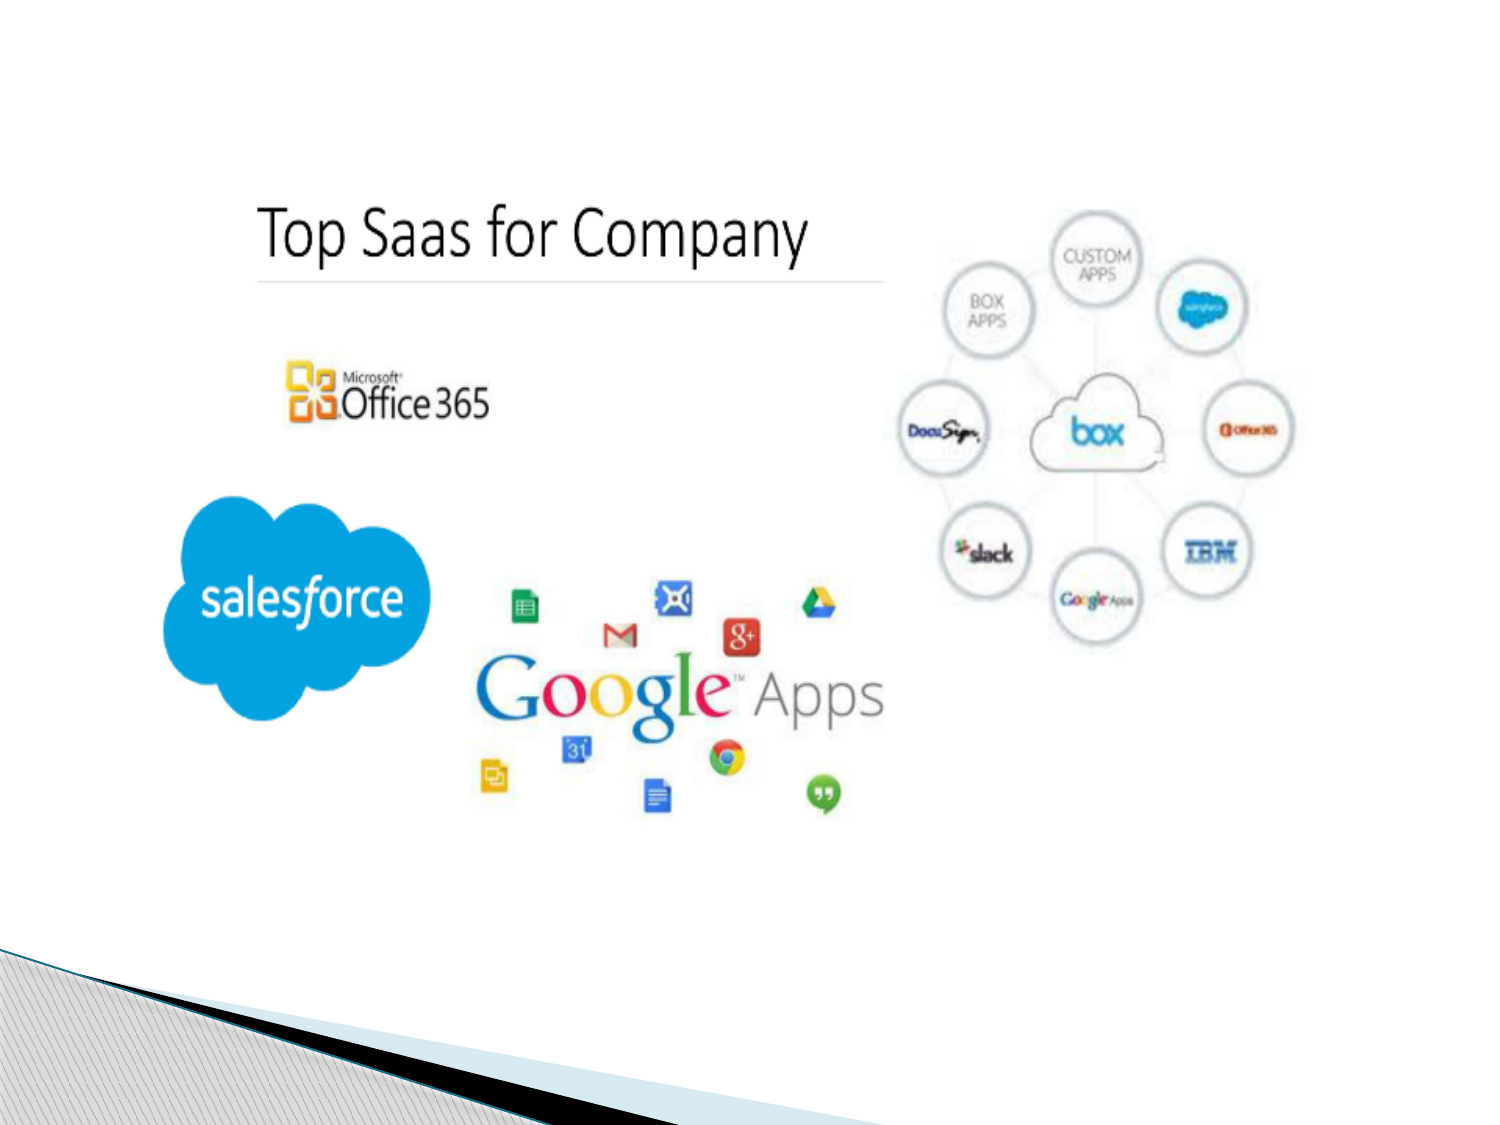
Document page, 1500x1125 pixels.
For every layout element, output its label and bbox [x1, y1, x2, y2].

list [94, 81, 1405, 856]
